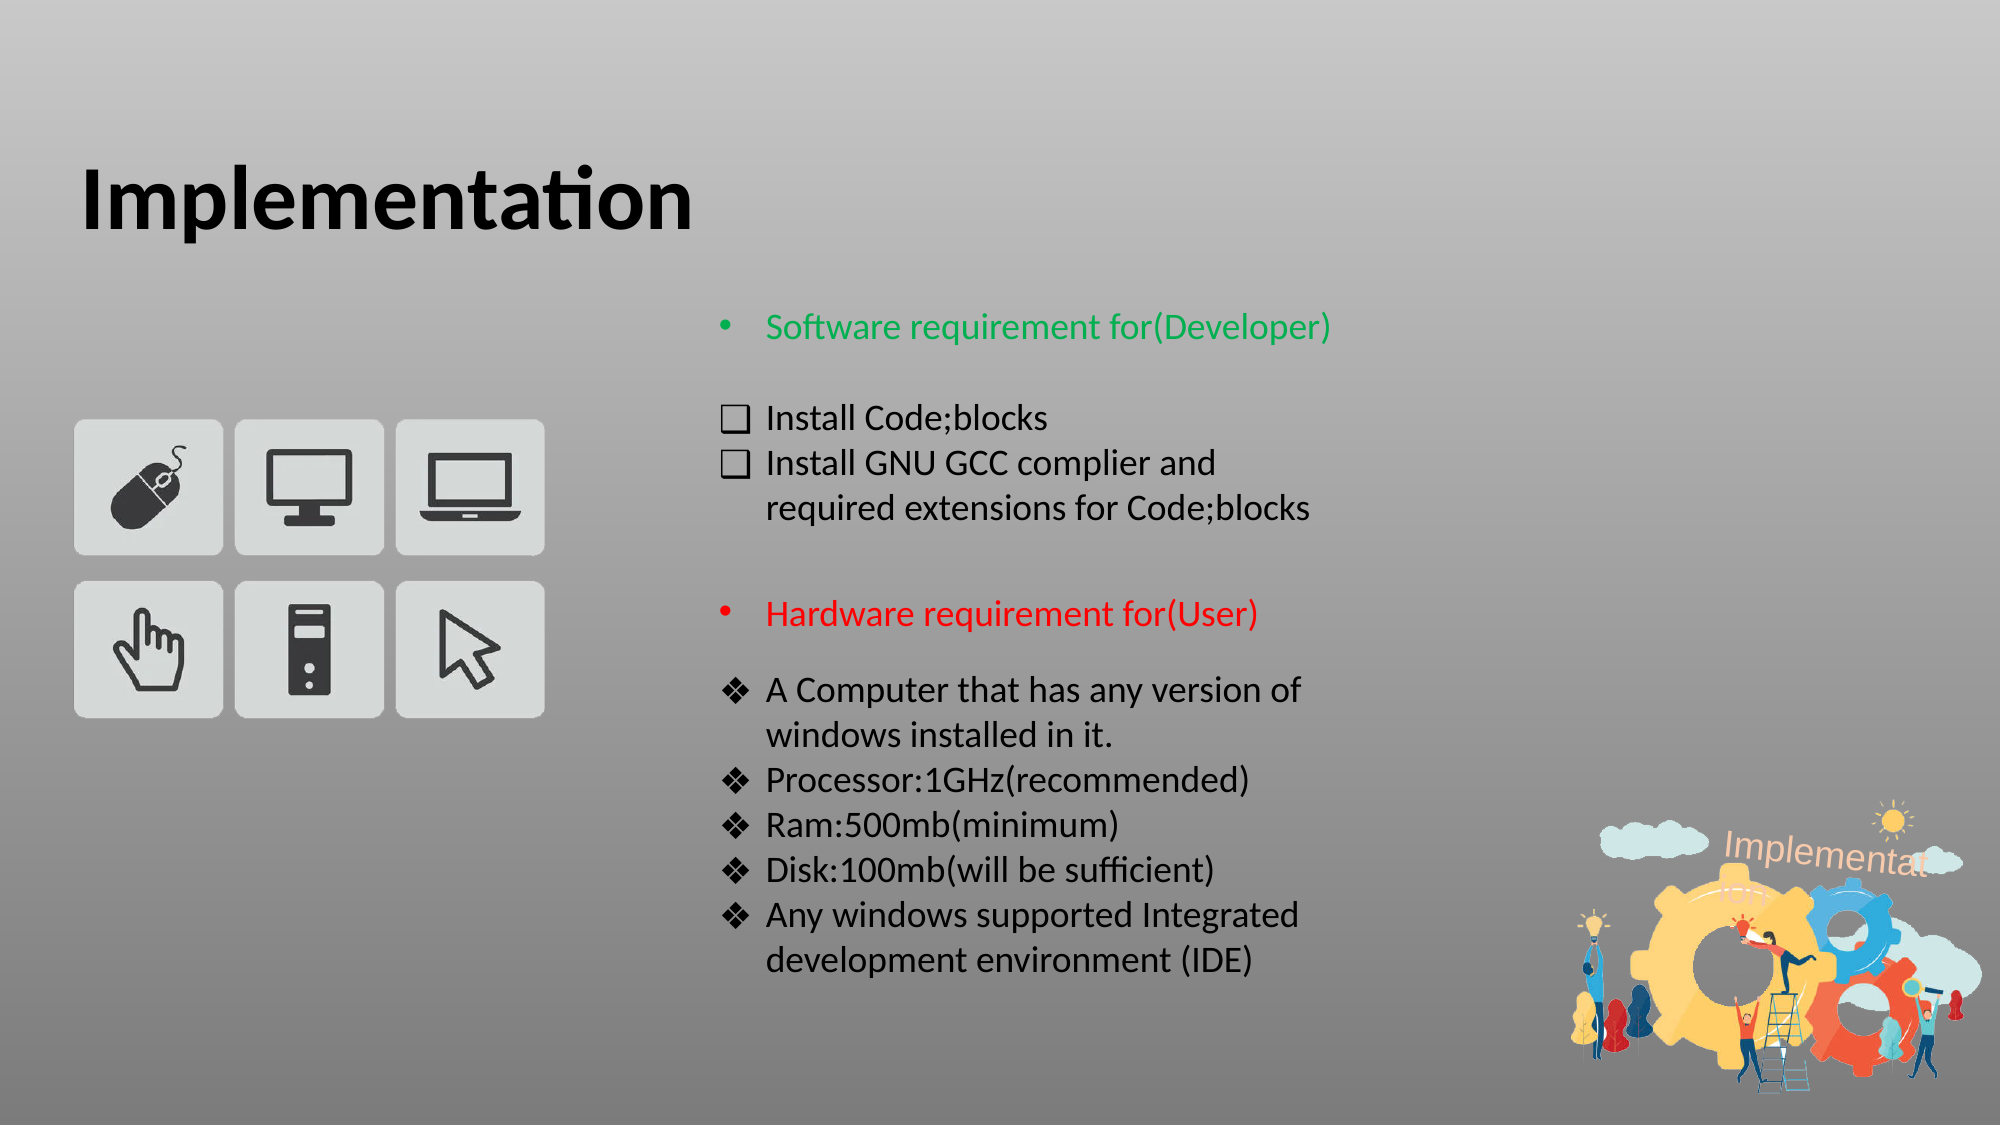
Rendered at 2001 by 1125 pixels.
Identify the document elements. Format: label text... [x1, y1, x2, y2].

text_box Software requirement for(Developer) [703, 294, 1356, 355]
text_box A Computer that has any version of windows installed in it. Processor:1GHz(recommended) Ram:500mb(minimum) Disk:100mb(will be sufficient) Any windows supported Integrated development environment (IDE) [703, 657, 1377, 1033]
picture [1530, 779, 2000, 1125]
text_box Install Code;blocks Install GNU GCC complier and required extensions for Code;blocks [703, 385, 1356, 536]
picture [41, 393, 577, 769]
text_box Hardware requirement for(User) [703, 580, 1704, 641]
title Implementation [65, 91, 1791, 309]
